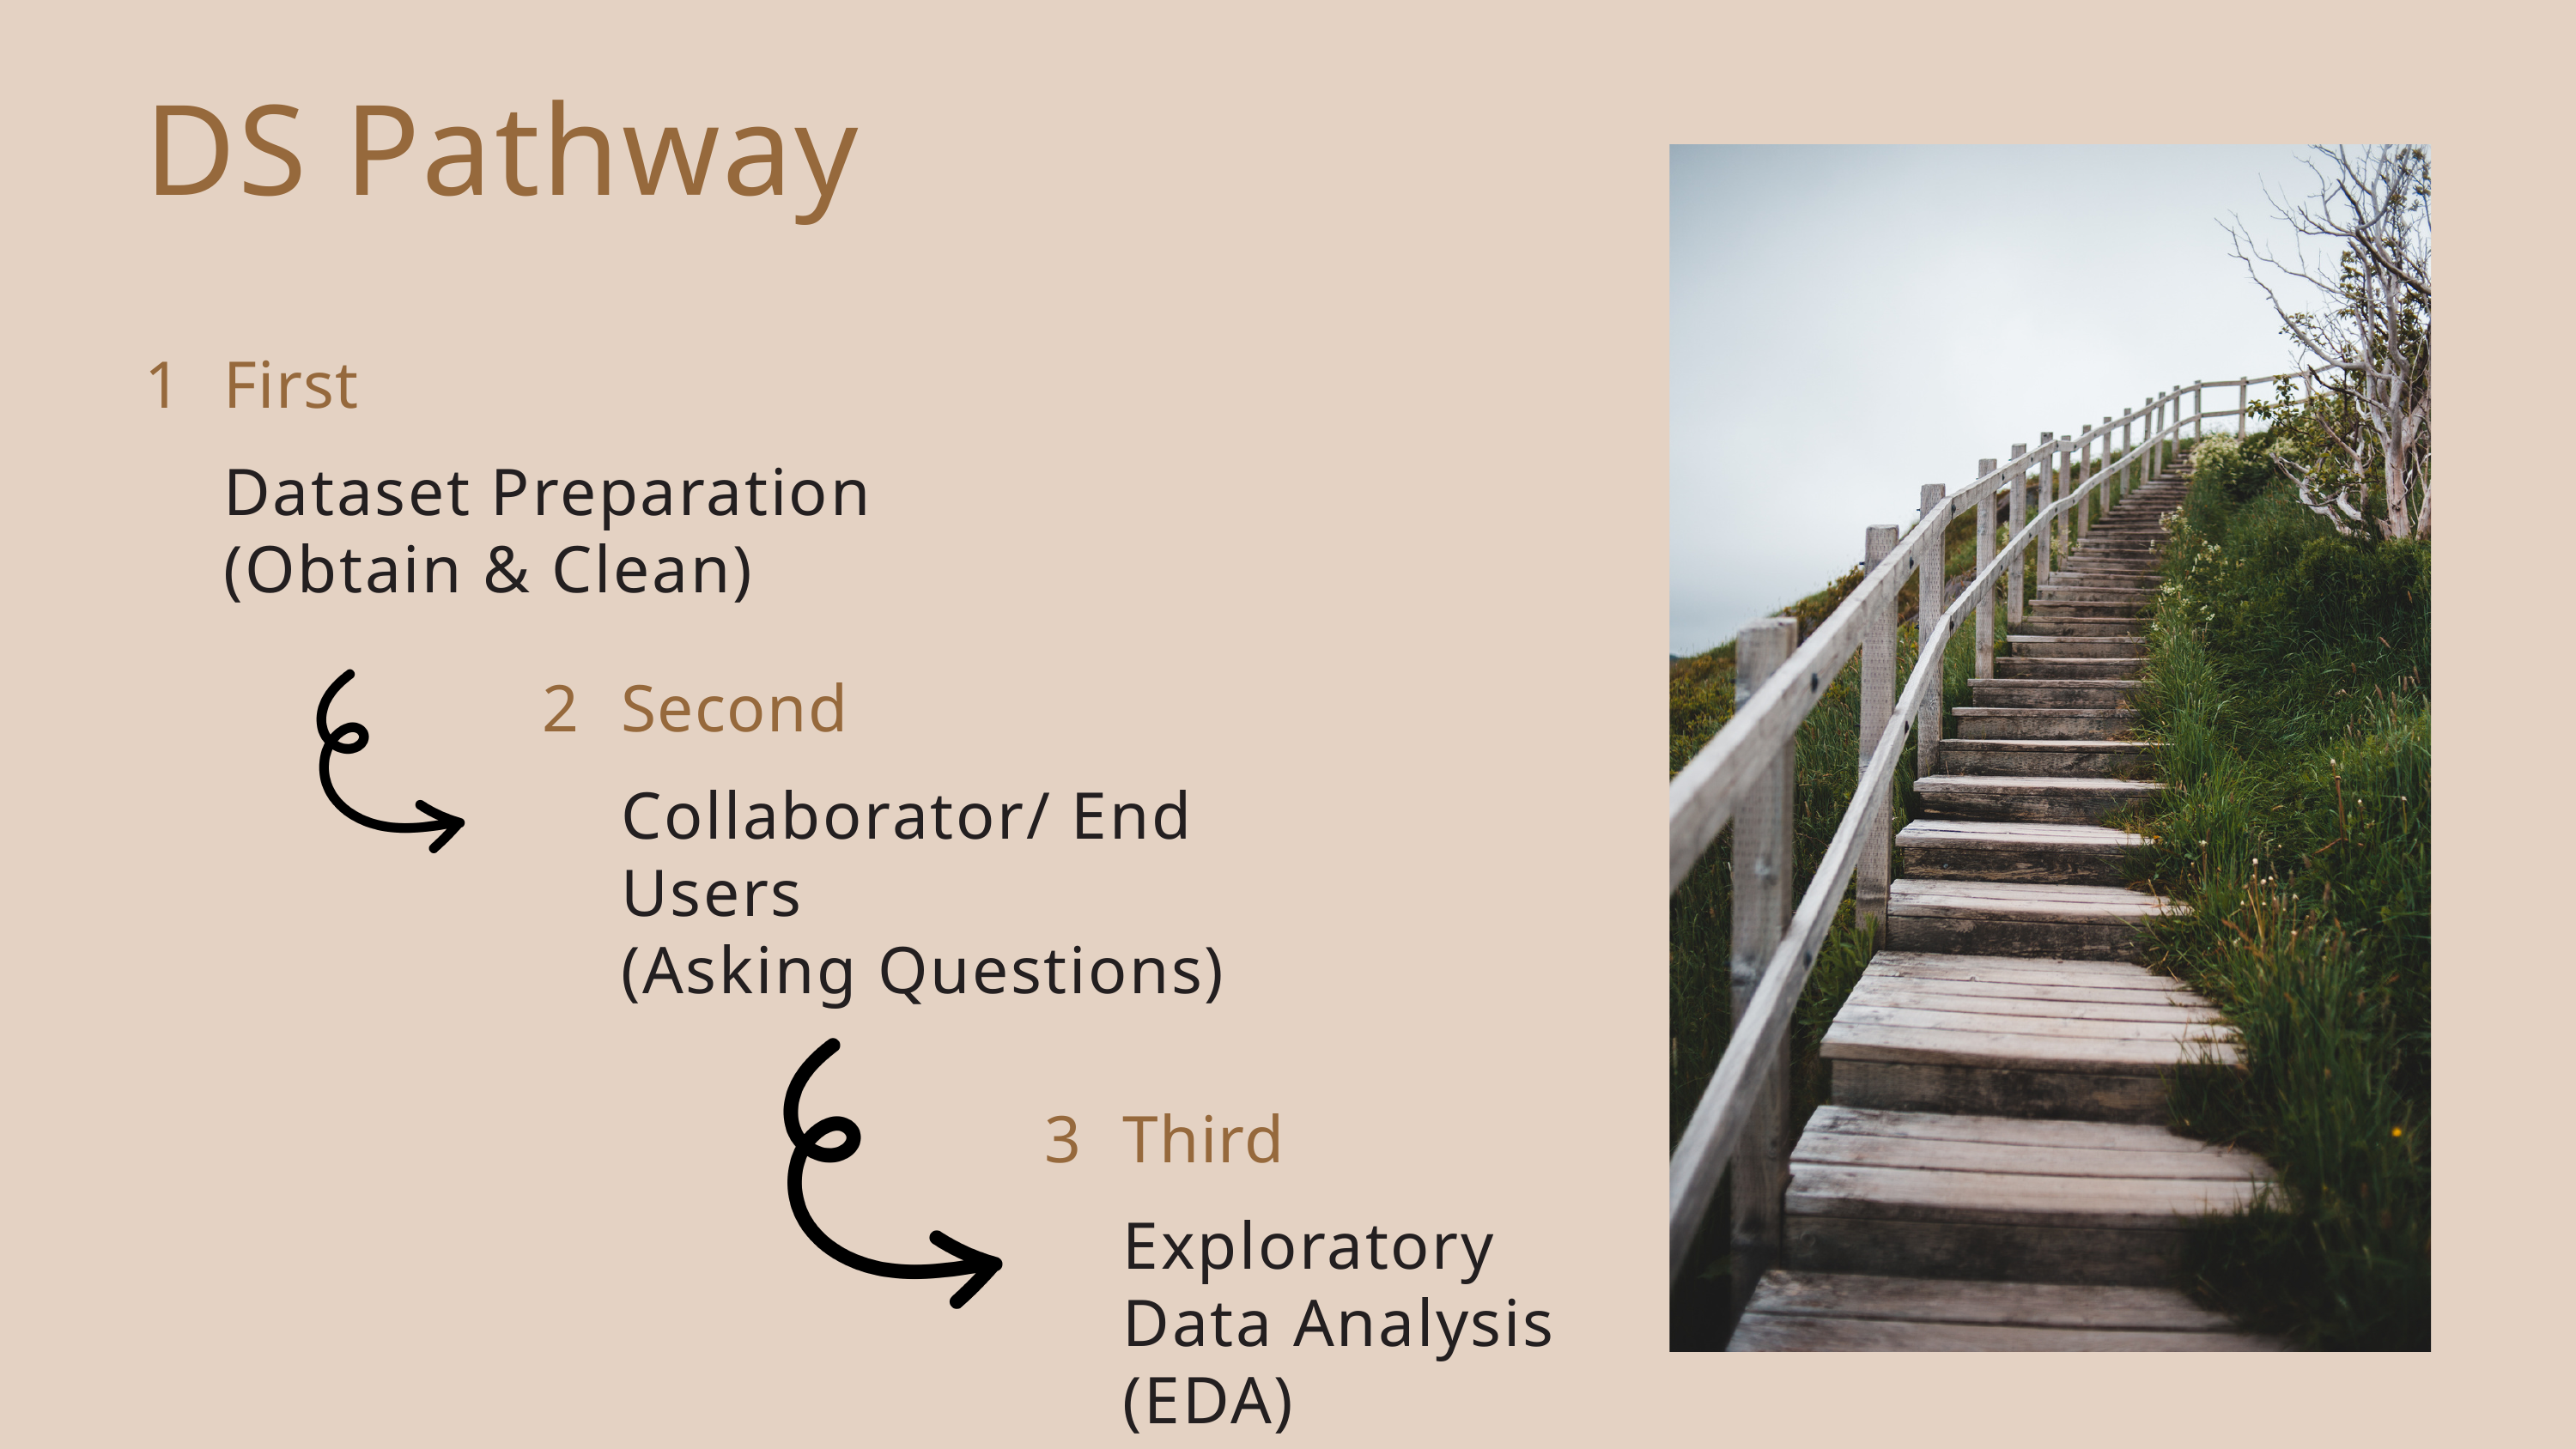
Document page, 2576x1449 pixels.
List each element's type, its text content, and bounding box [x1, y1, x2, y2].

text_box 2 [542, 666, 621, 745]
picture [272, 667, 480, 882]
text_box 1 [144, 343, 223, 421]
picture [1669, 144, 2432, 1353]
text_box Exploratory Data Analysis (EDA) [1122, 1204, 1651, 1437]
text_box First [223, 343, 481, 421]
text_box Collaborator/ End Users (Asking Questions) [621, 774, 1346, 1007]
text_box 3 [1044, 1096, 1122, 1176]
text_box Dataset Preparation (Obtain & Clean) [223, 451, 872, 606]
picture [719, 1034, 1025, 1351]
text_box Second [621, 666, 1057, 745]
text_box Third [1122, 1096, 1430, 1176]
text_box DS Pathway [144, 67, 1400, 221]
